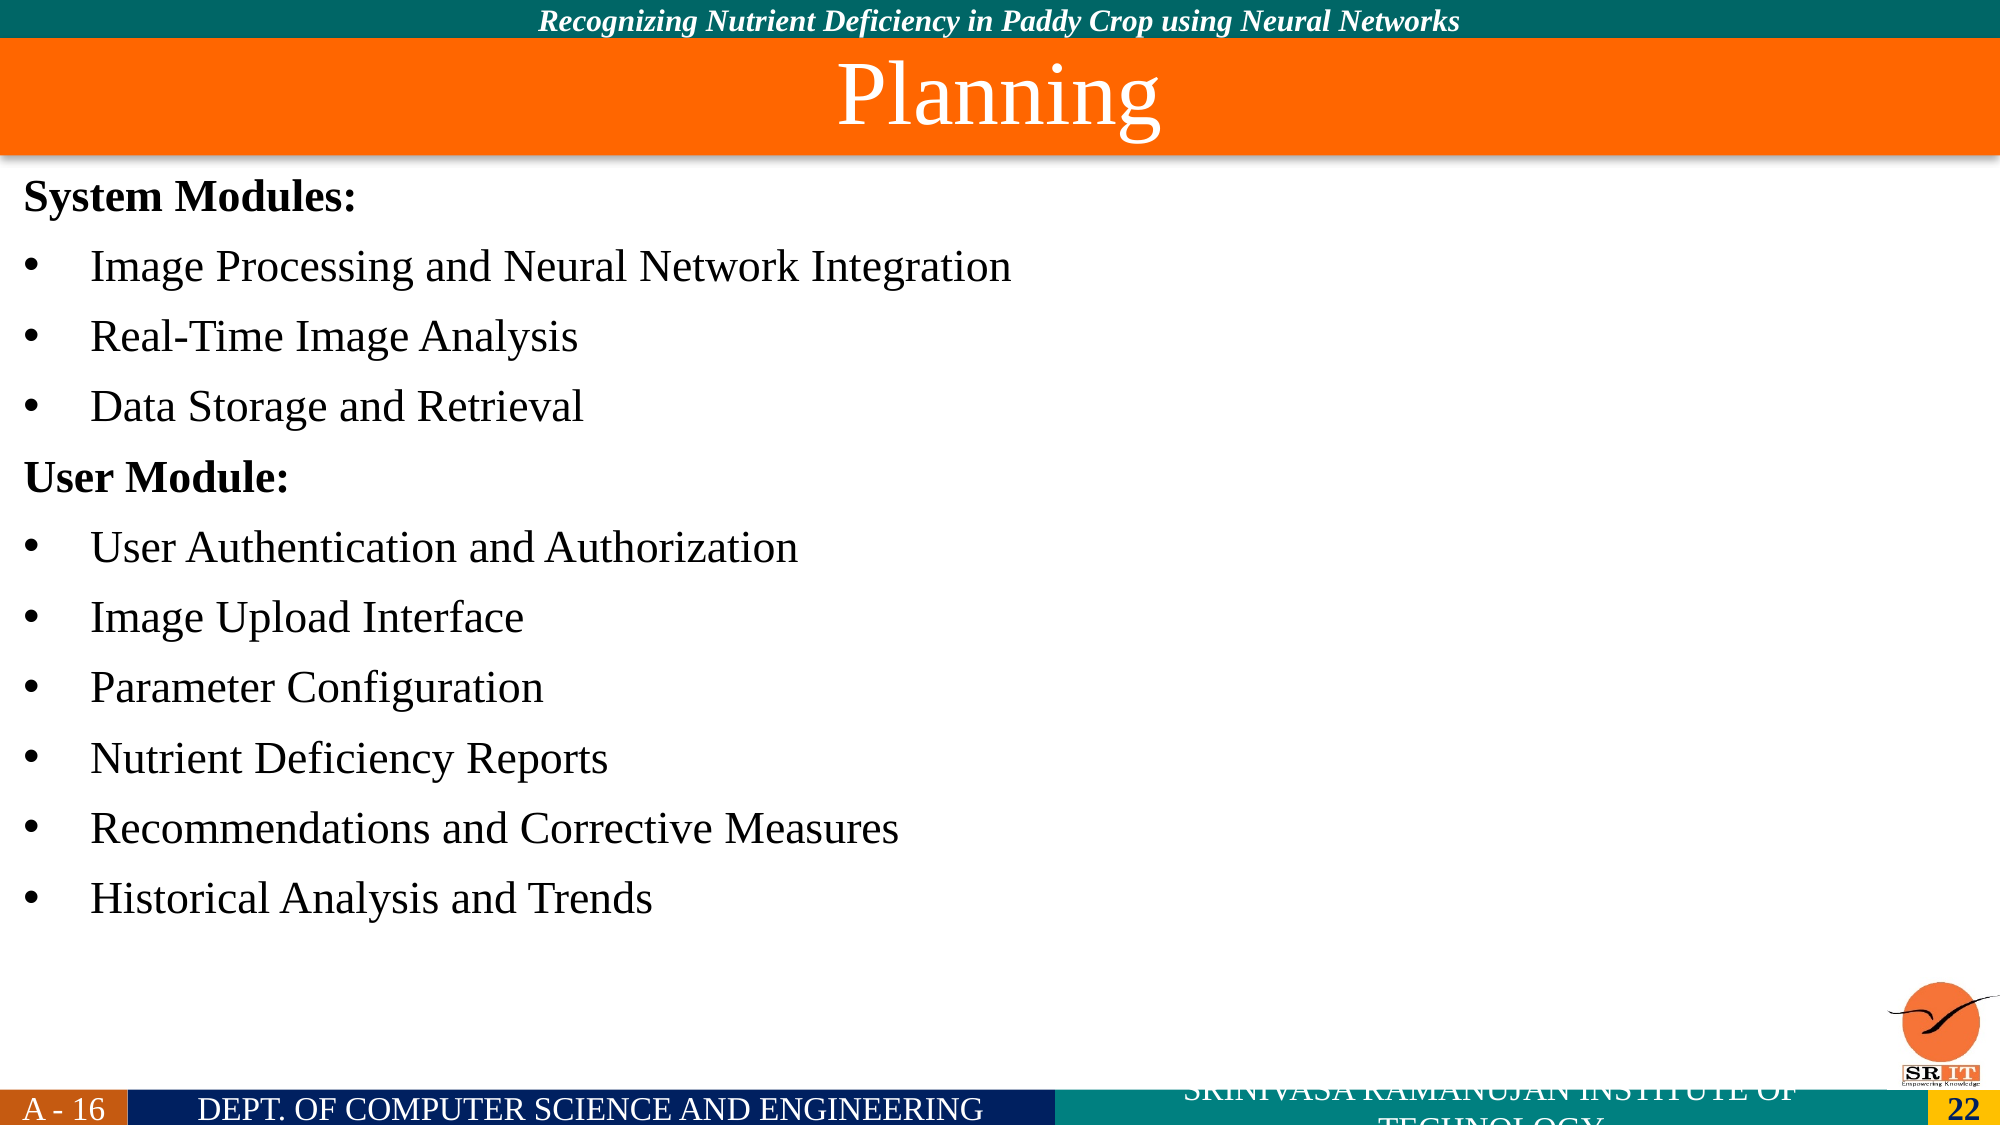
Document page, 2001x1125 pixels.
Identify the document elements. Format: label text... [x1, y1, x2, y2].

title Planning [0, 38, 2000, 156]
list System Modules: Image Processing and Neural Network Integration Real-Time Image Analysis Data Storage and Retrieval User Module: User Authentication and Authorization Image Upload Interface Parameter Configuration Nutrient Deficiency Reports Recommendations and Corrective Measures Historical Analysis and Trends [0, 164, 2000, 1090]
